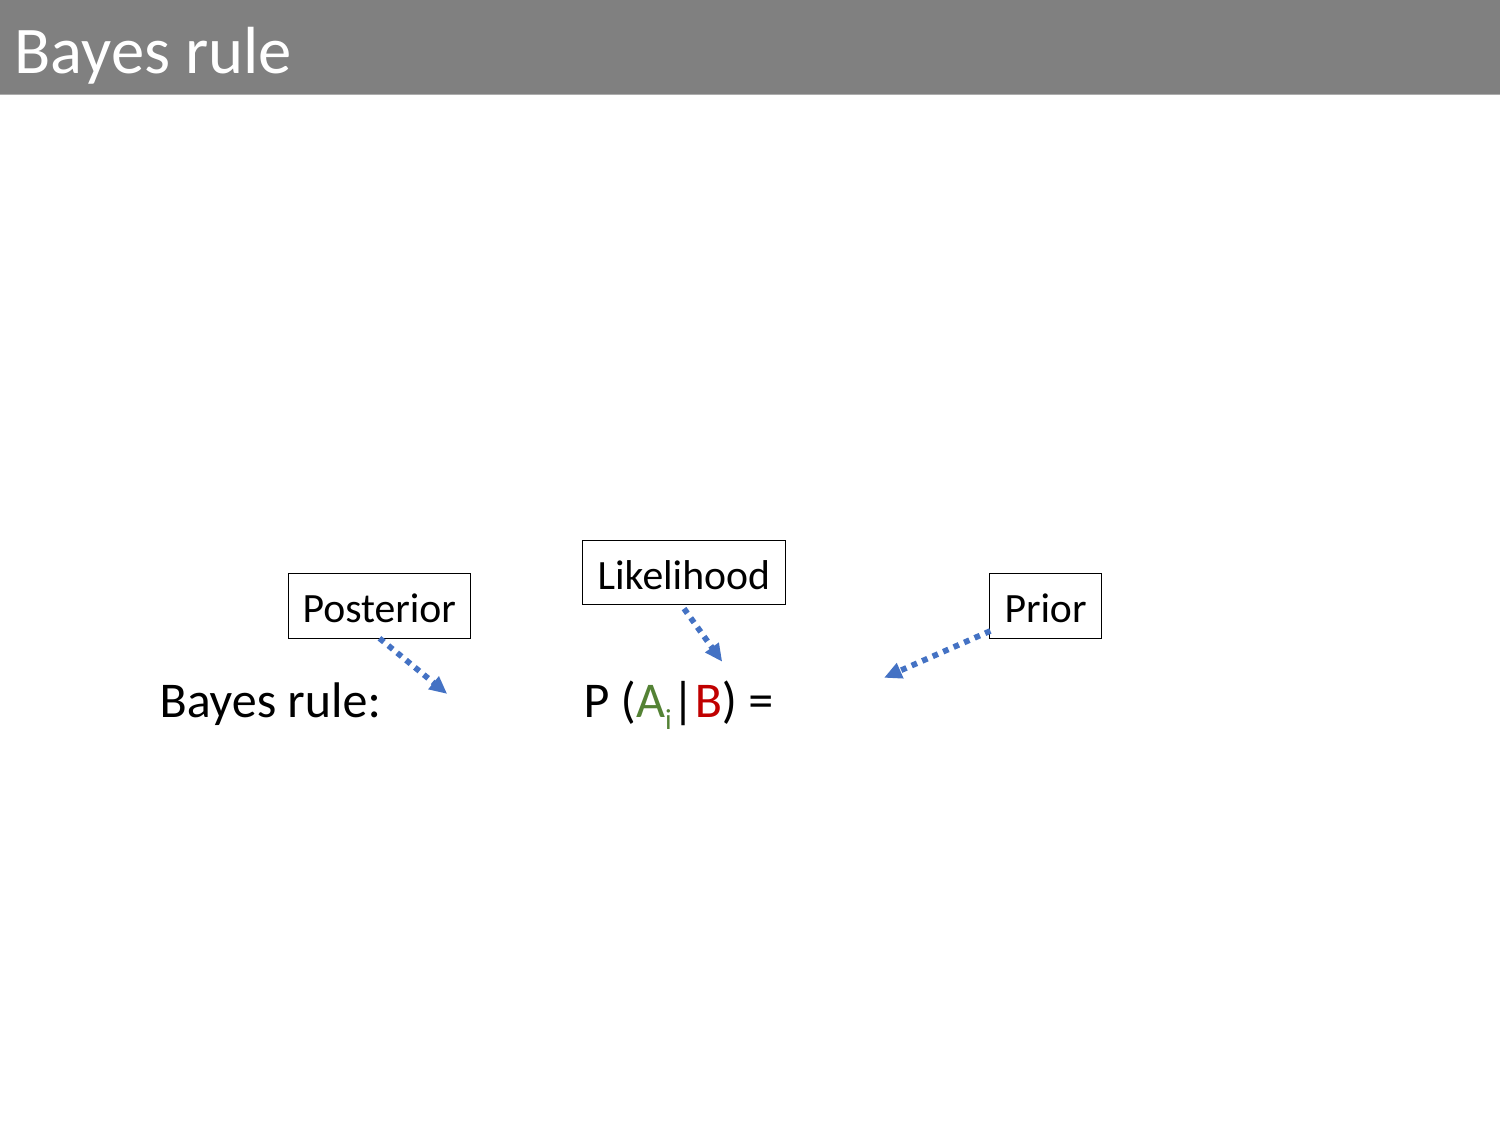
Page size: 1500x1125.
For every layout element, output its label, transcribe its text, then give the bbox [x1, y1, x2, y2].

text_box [684, 608, 722, 662]
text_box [379, 639, 447, 694]
text_box Prior [989, 573, 1102, 639]
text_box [884, 630, 991, 678]
text_box Likelihood [582, 540, 786, 605]
text_box Posterior [288, 573, 471, 639]
text_box Bayes rule [0, 0, 1500, 95]
